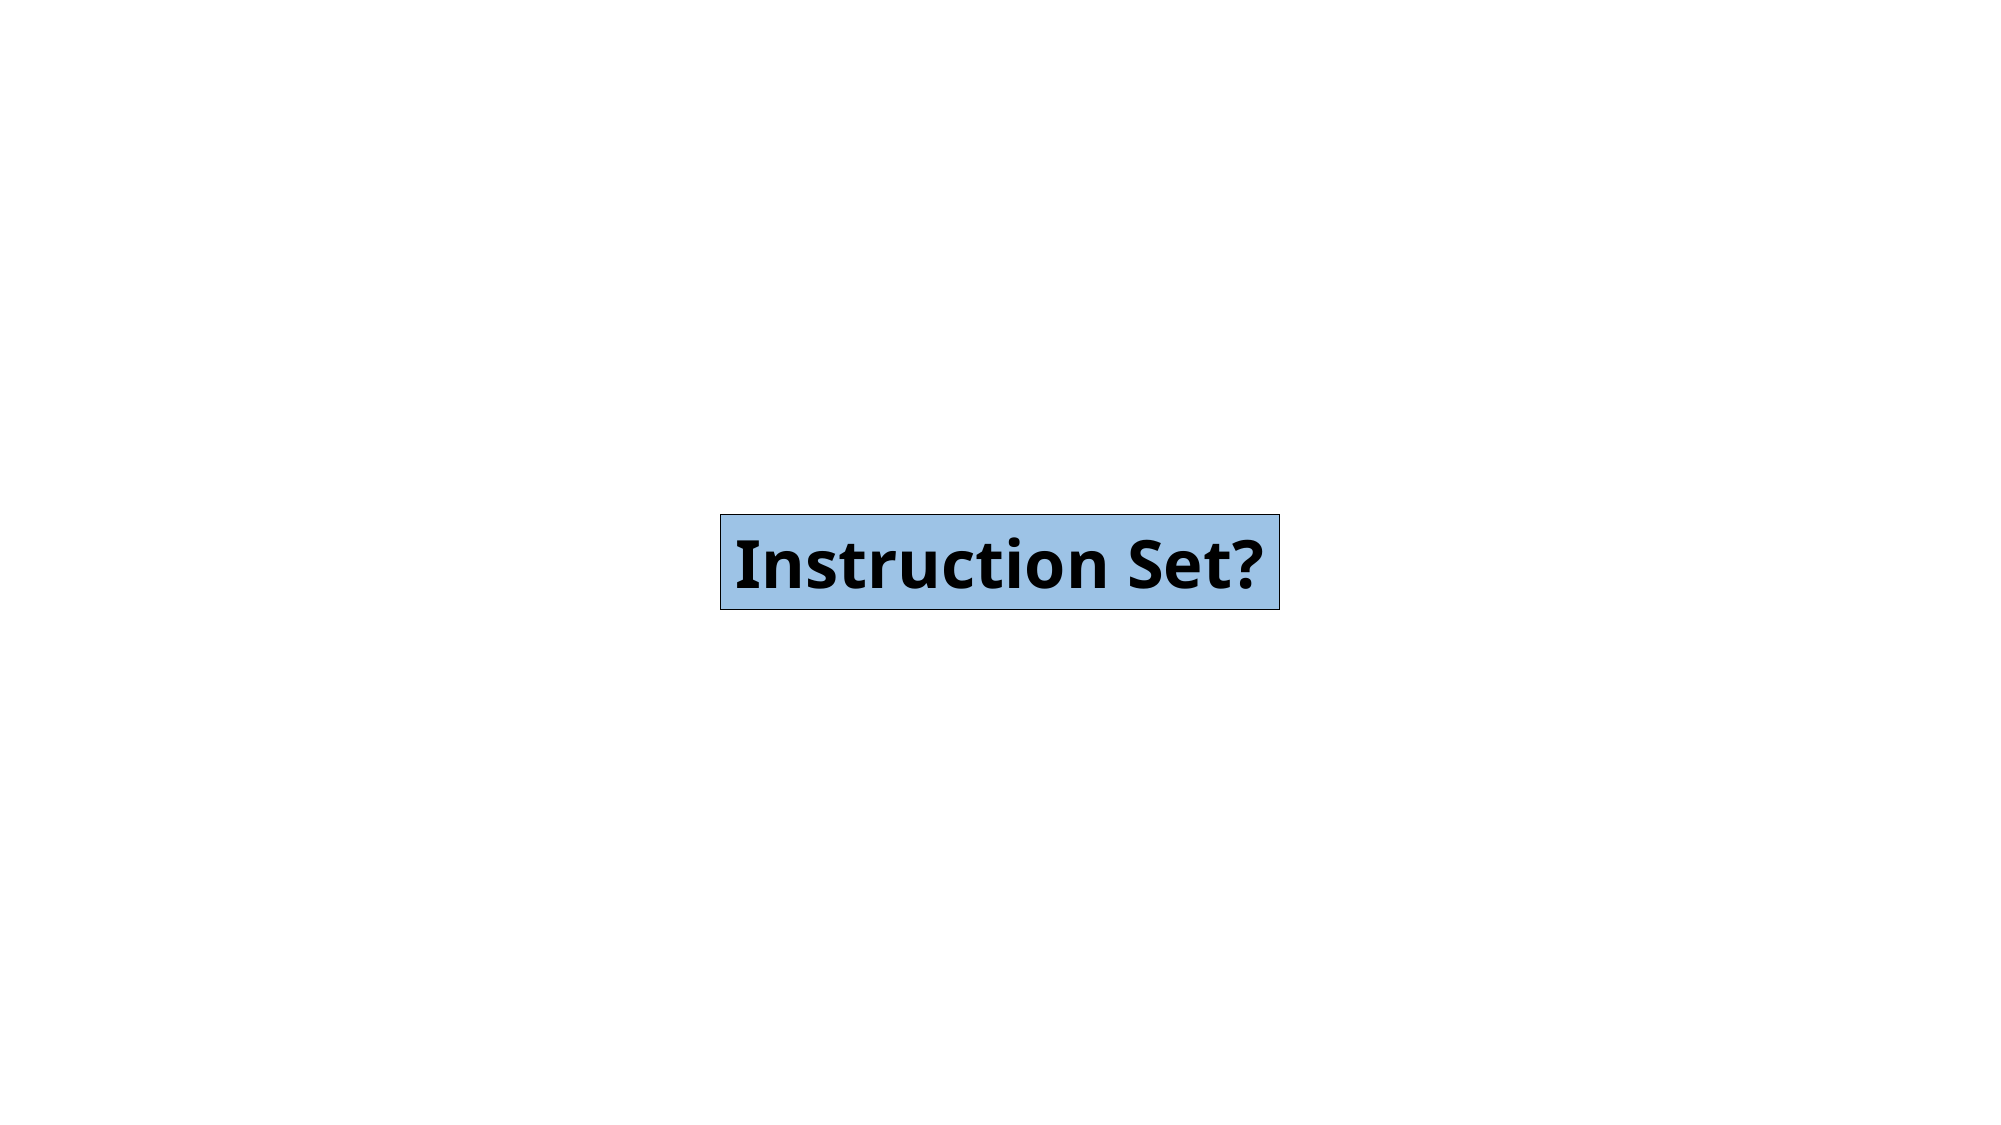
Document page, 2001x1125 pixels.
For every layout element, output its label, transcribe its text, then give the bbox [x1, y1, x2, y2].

text_box Instruction Set? [720, 514, 1280, 610]
